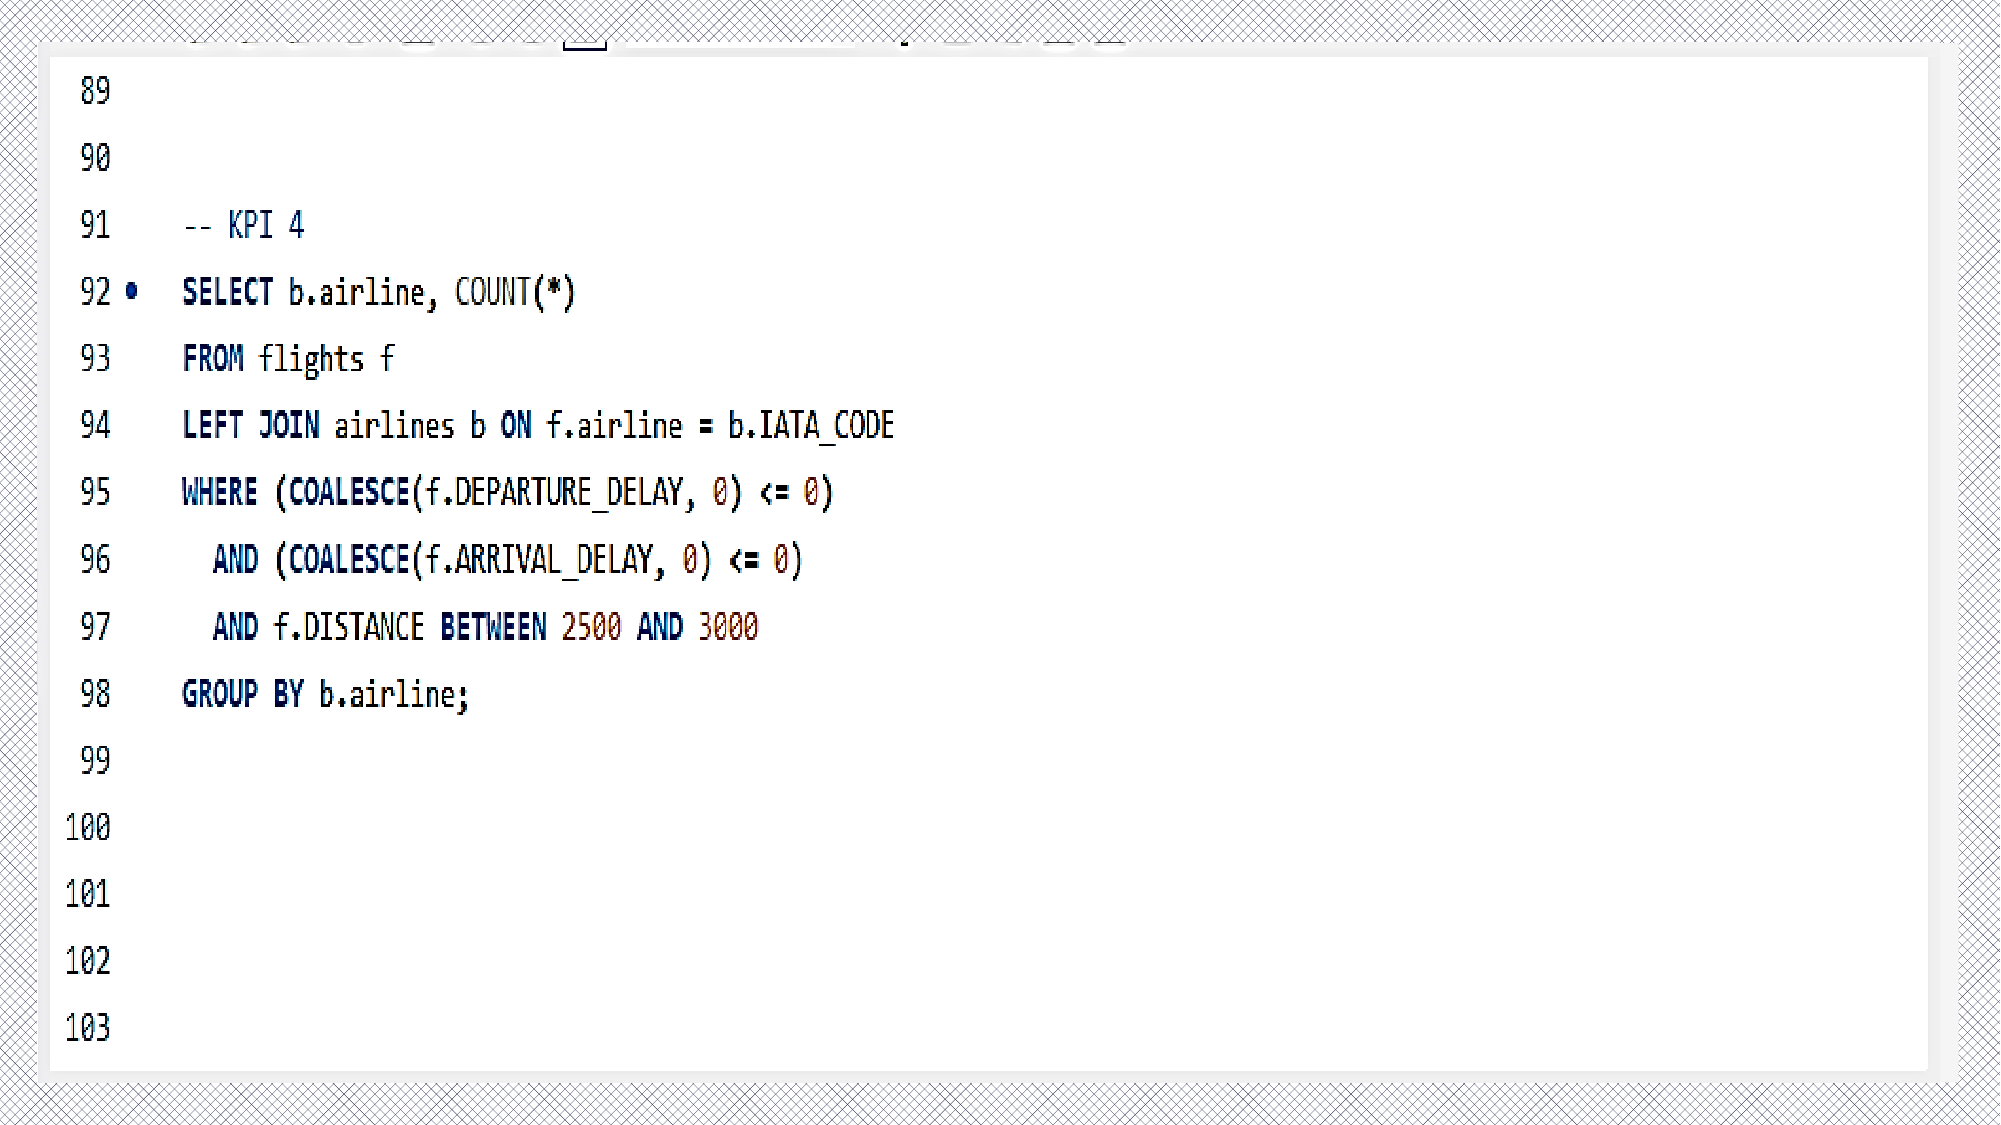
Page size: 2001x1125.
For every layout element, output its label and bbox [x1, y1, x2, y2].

picture [36, 42, 1940, 1083]
